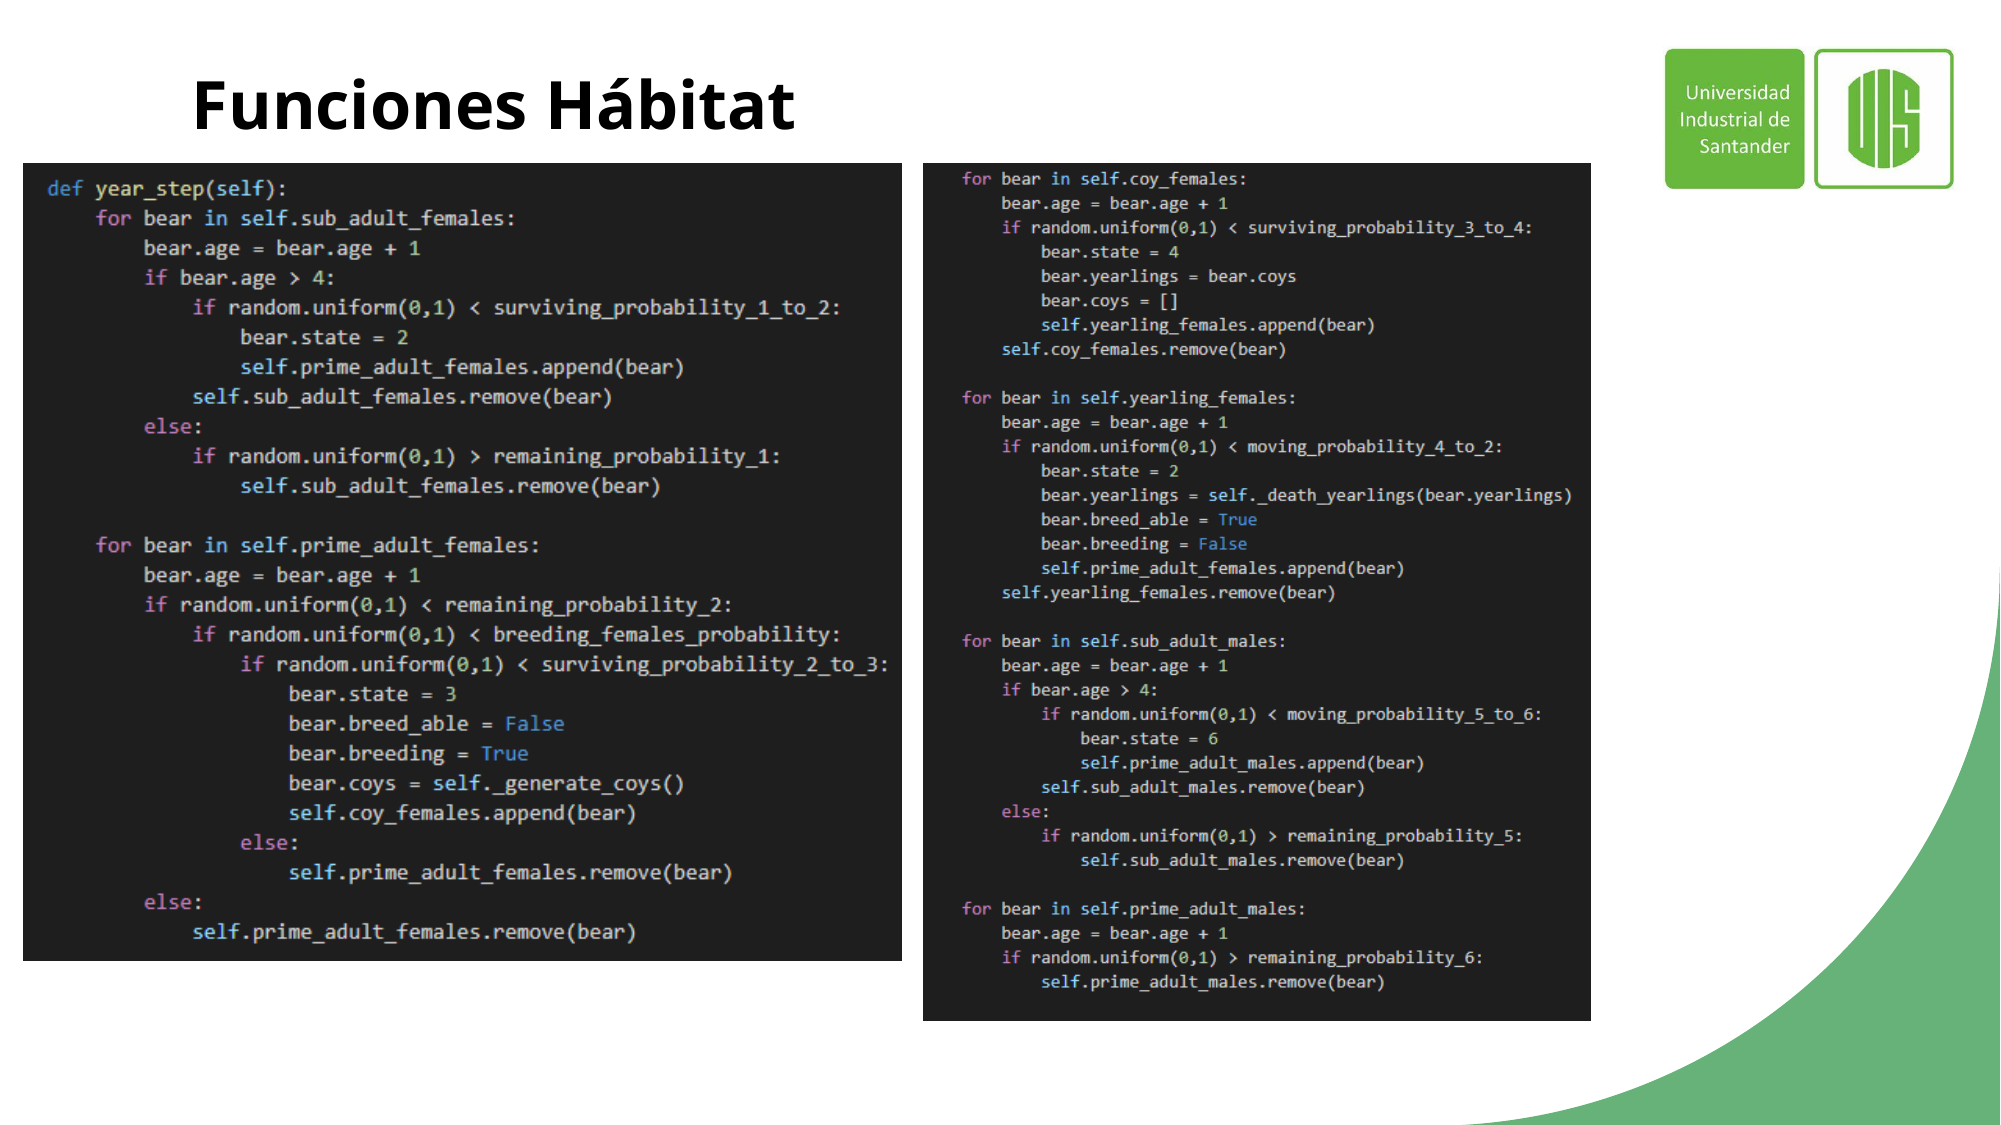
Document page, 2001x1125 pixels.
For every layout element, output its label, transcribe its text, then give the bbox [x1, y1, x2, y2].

title Funciones Hábitat [176, 0, 1809, 151]
picture [1663, 46, 1955, 190]
picture [923, 163, 1591, 1021]
picture [23, 163, 902, 961]
